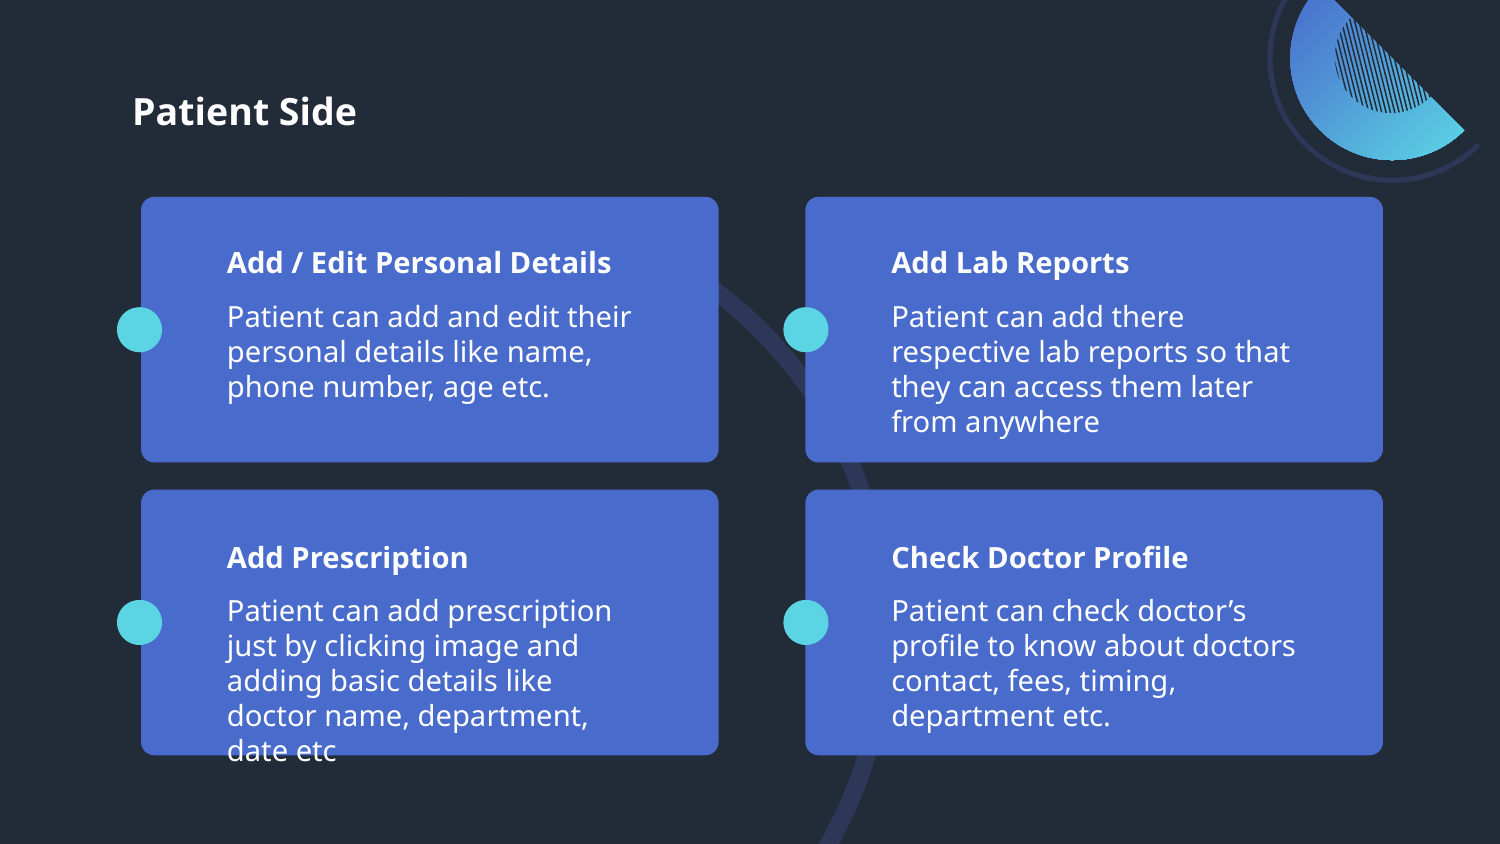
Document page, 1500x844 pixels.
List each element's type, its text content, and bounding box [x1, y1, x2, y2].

text_box [783, 307, 829, 353]
text_box [116, 599, 163, 646]
subtitle Patient can add prescription just by clicking image and adding basic details like doctor name, department, date etc [211, 577, 648, 722]
subtitle Patient can check doctor’s profile to know about doctors contact, fees, timing, department etc. [876, 577, 1313, 722]
subtitle Add Prescription [211, 523, 648, 577]
subtitle Add Lab Reports [876, 229, 1313, 283]
text_box [805, 196, 1383, 463]
subtitle Add / Edit Personal Details [211, 229, 648, 283]
text_box [141, 196, 719, 463]
text_box [805, 489, 1383, 756]
subtitle Patient can add and edit their personal details like name, phone number, age etc. [211, 283, 648, 428]
subtitle Check Doctor Profile [876, 523, 1313, 577]
title Patient Side [116, 72, 1383, 167]
text_box [783, 599, 829, 646]
text_box [141, 489, 719, 756]
subtitle Patient can add there respective lab reports so that they can access them later from anywhere [876, 283, 1313, 428]
text_box [116, 307, 163, 353]
